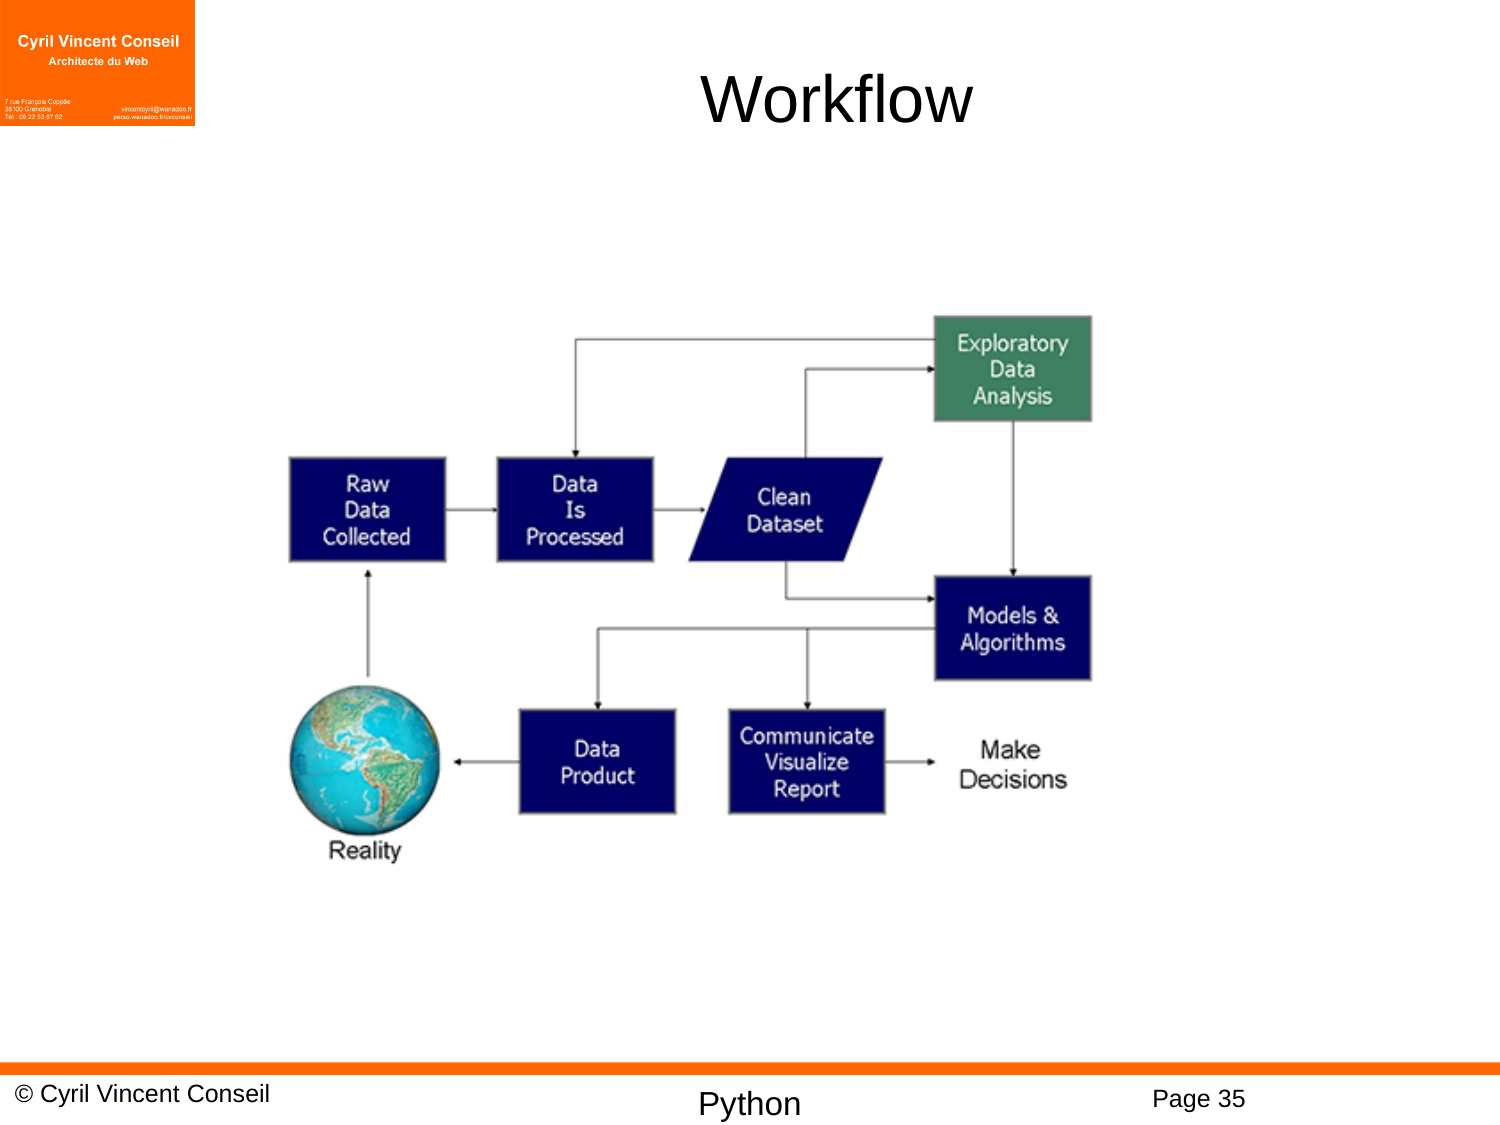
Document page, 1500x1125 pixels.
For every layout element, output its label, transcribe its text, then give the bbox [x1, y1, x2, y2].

picture [0, 0, 195, 126]
title Workflow [194, 2, 1480, 190]
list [253, 243, 1143, 910]
